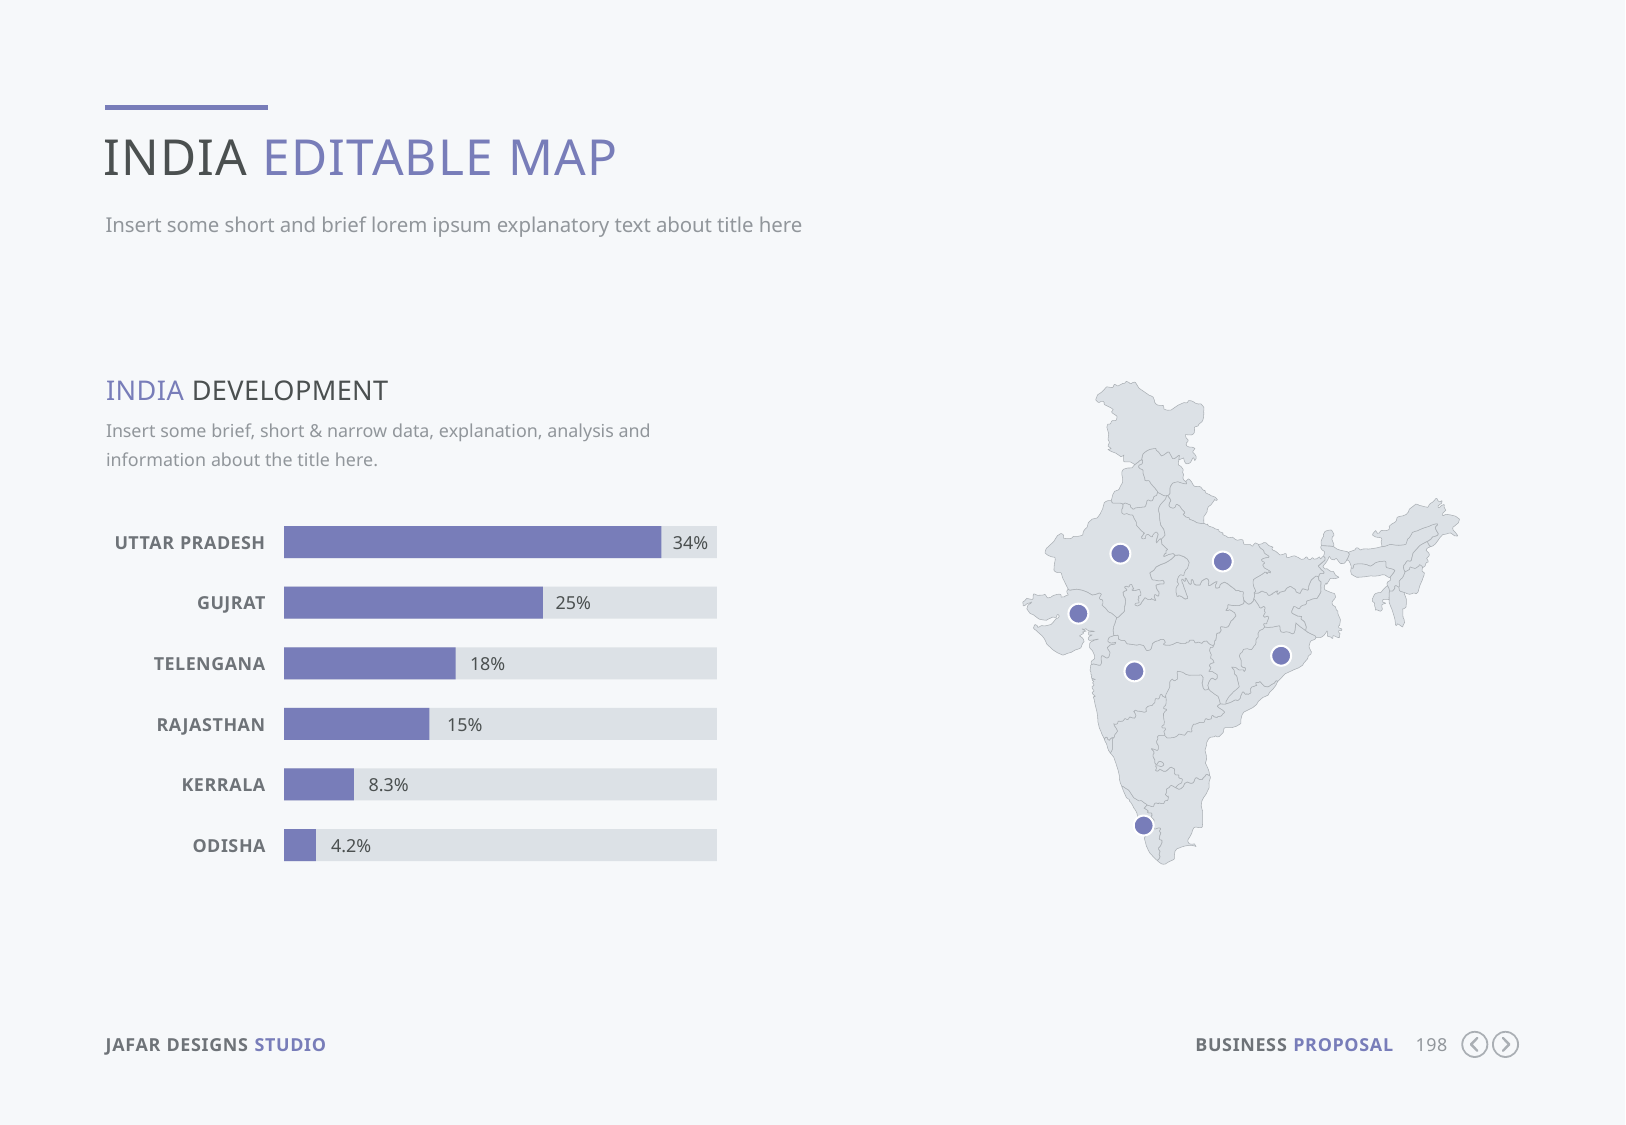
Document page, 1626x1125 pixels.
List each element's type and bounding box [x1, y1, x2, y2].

text_box [284, 829, 718, 862]
text_box [1022, 381, 1460, 865]
text_box [284, 586, 718, 619]
text_box [106, 652, 266, 675]
text_box [106, 834, 266, 856]
list [105, 209, 1519, 241]
text_box [284, 768, 718, 801]
text_box [284, 707, 718, 740]
text_box [106, 773, 266, 796]
text_box [106, 591, 266, 614]
list [103, 125, 1518, 188]
text_box [106, 373, 717, 407]
text_box [106, 712, 266, 735]
text_box [106, 413, 717, 470]
text_box [284, 647, 718, 680]
text_box [106, 531, 266, 553]
text_box [284, 526, 718, 559]
